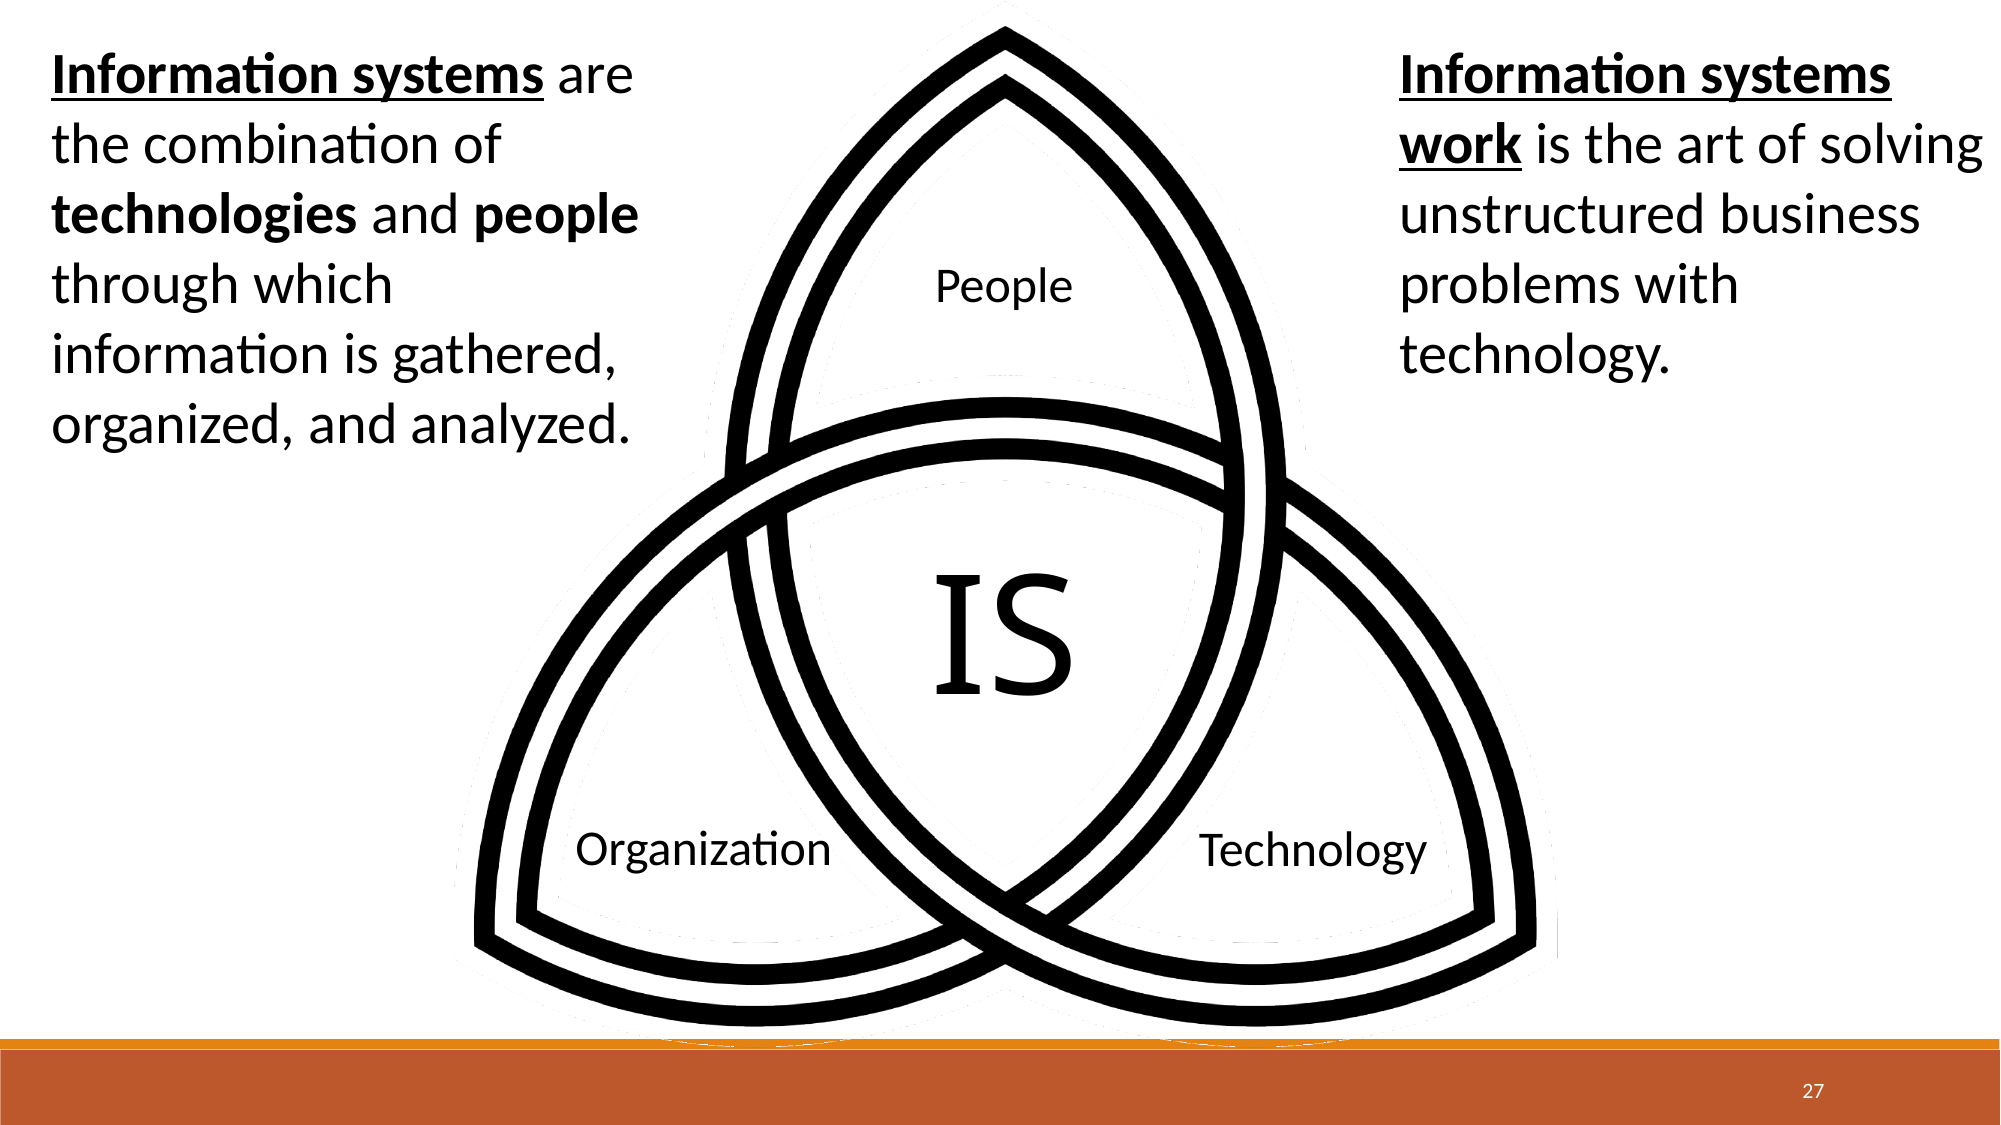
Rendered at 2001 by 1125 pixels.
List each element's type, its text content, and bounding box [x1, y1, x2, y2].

slide_number 27 [1624, 1059, 1840, 1120]
text_box Information systems are the combination of technologies and people through which information is gathered, organized, and analyzed. [36, 28, 446, 463]
picture [449, 0, 1560, 1051]
text_box Information systems work is the art of solving unstructured business problems with technology. [1567, 28, 2000, 393]
